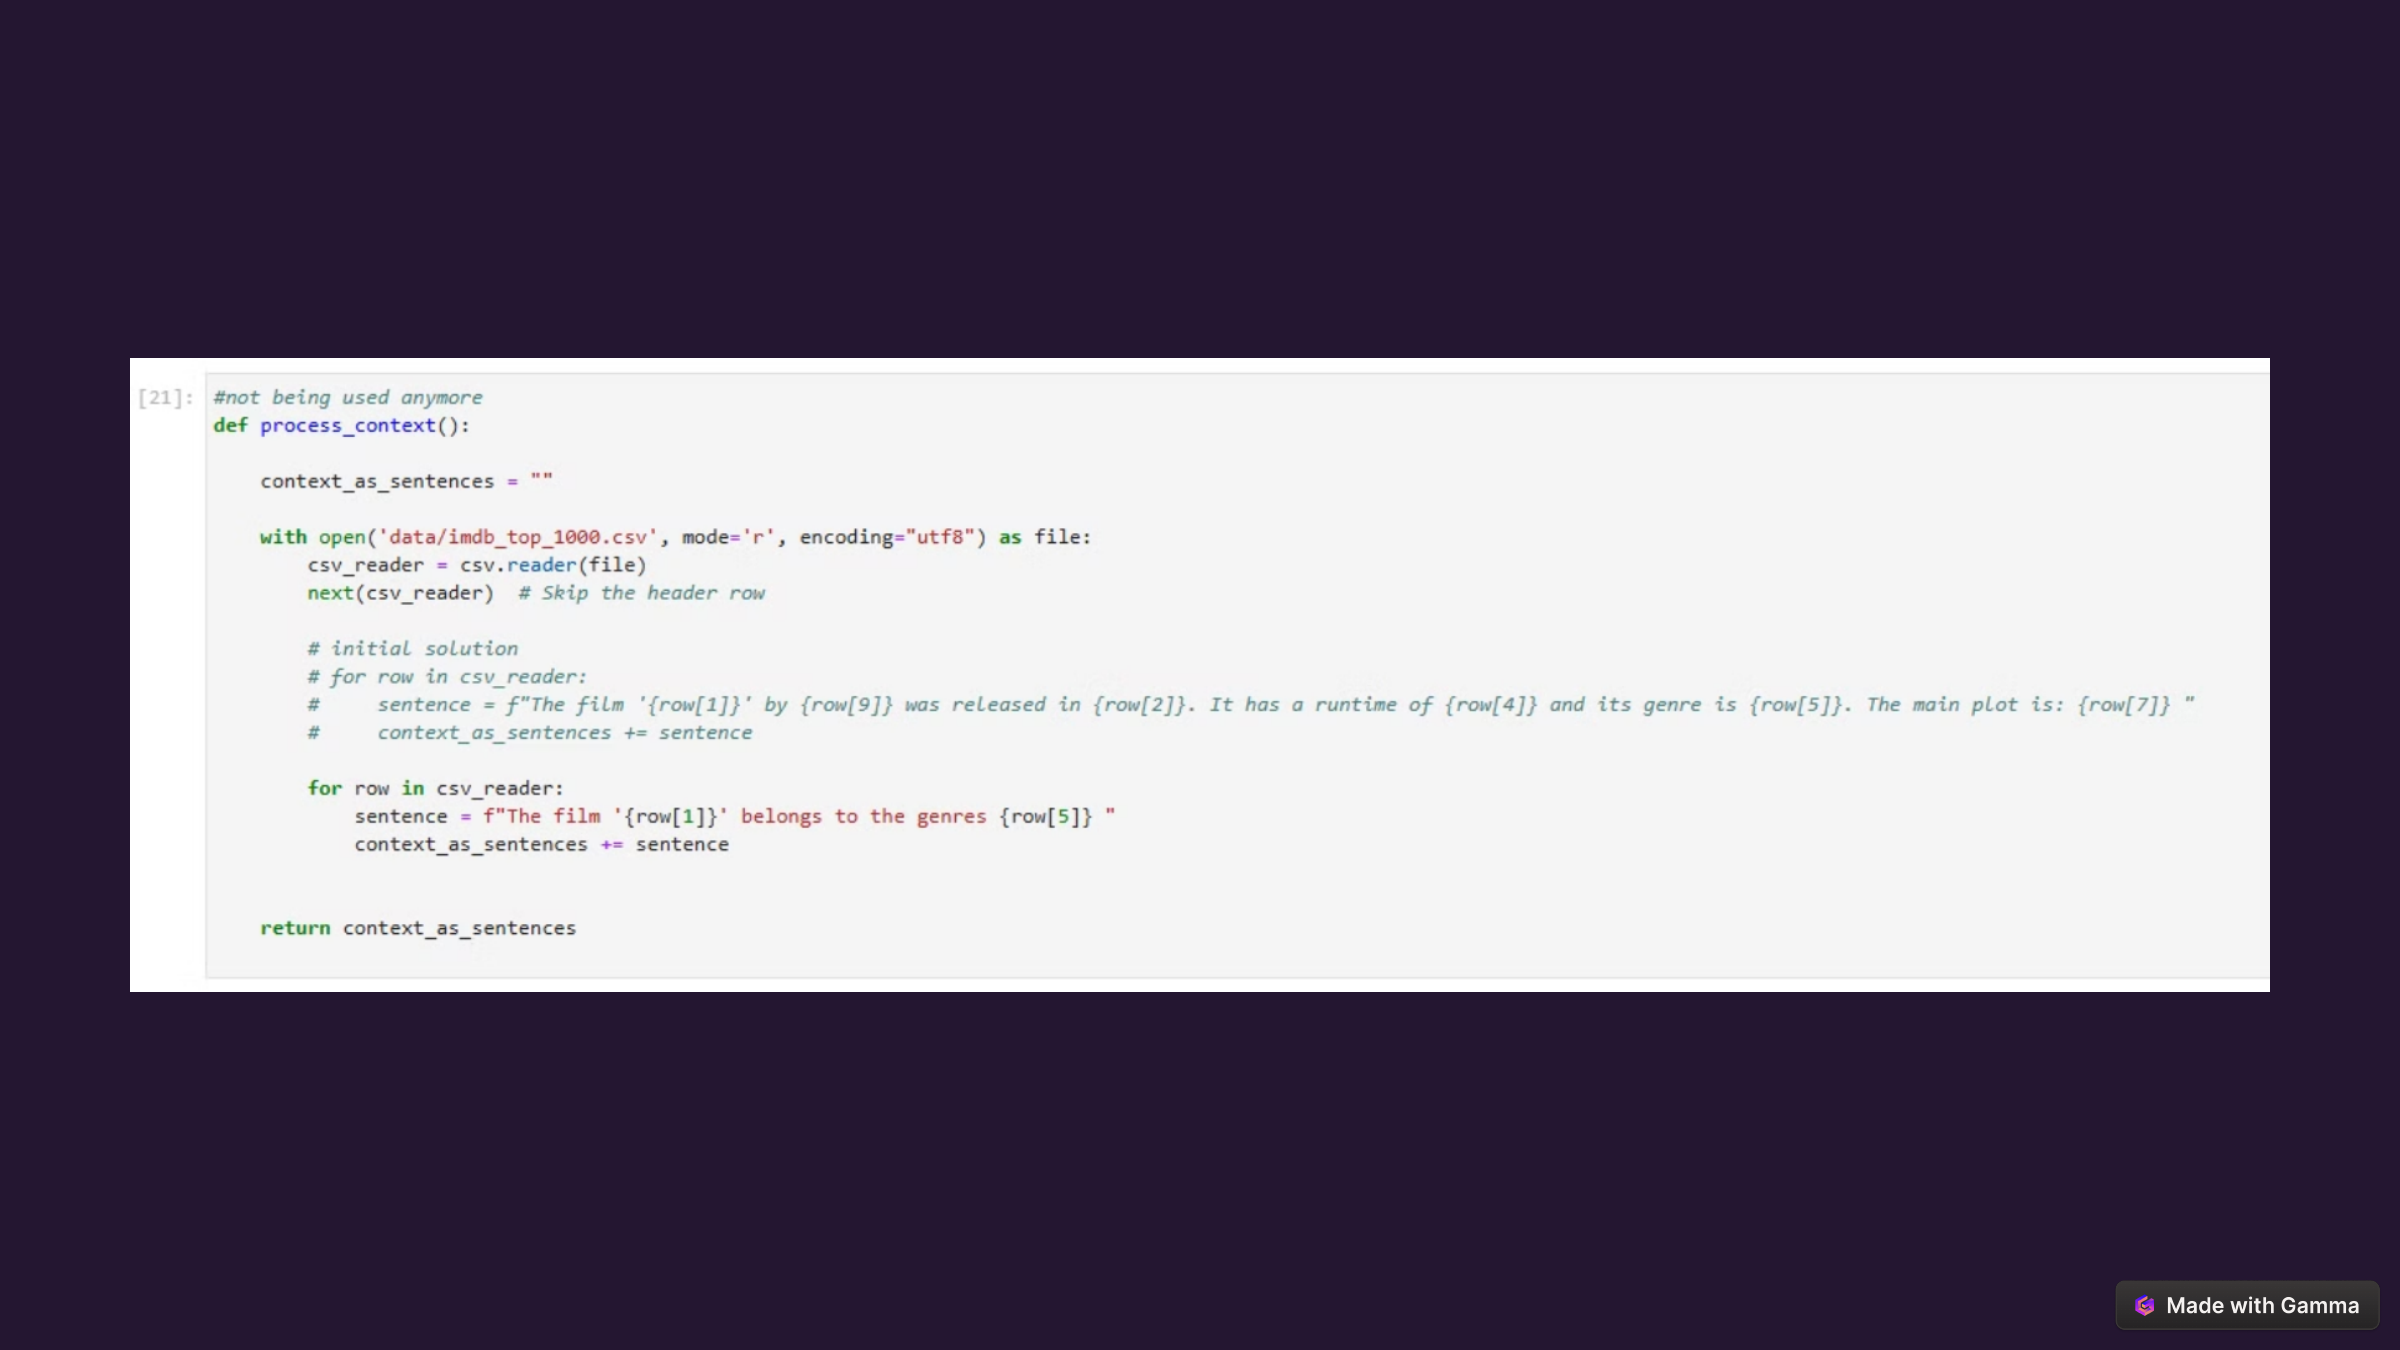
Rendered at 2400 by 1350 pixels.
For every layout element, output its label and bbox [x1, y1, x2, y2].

picture [2106, 1271, 2389, 1339]
picture [130, 358, 2270, 992]
